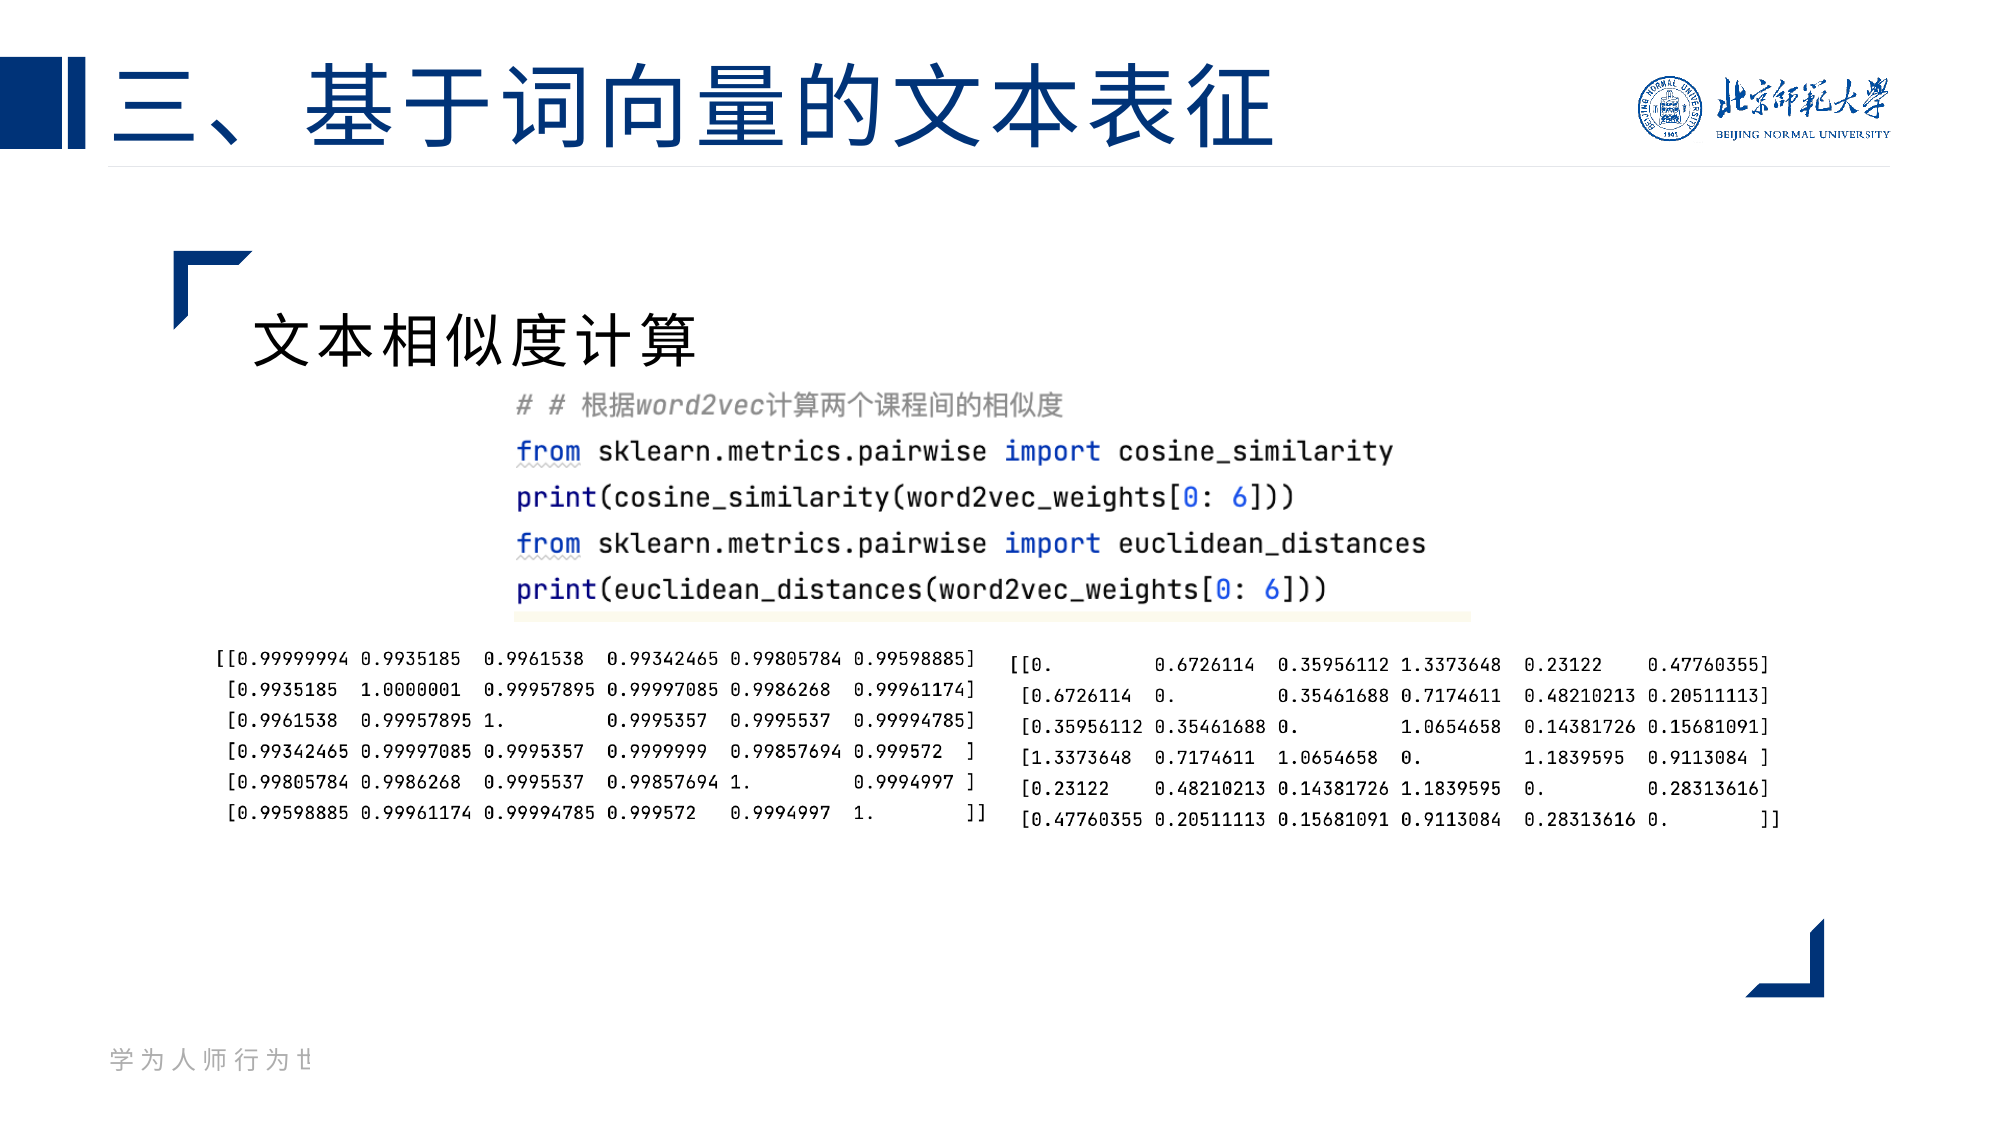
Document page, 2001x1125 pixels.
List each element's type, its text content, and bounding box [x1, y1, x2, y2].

picture [1007, 647, 1787, 834]
text_box [1742, 916, 1826, 999]
picture [213, 641, 993, 826]
list 文本相似度计算 [252, 290, 1746, 883]
picture [513, 381, 1471, 622]
title 三、基于词向量的文本表征 [108, 56, 1624, 166]
picture [1624, 71, 1918, 145]
text_box [172, 249, 256, 333]
